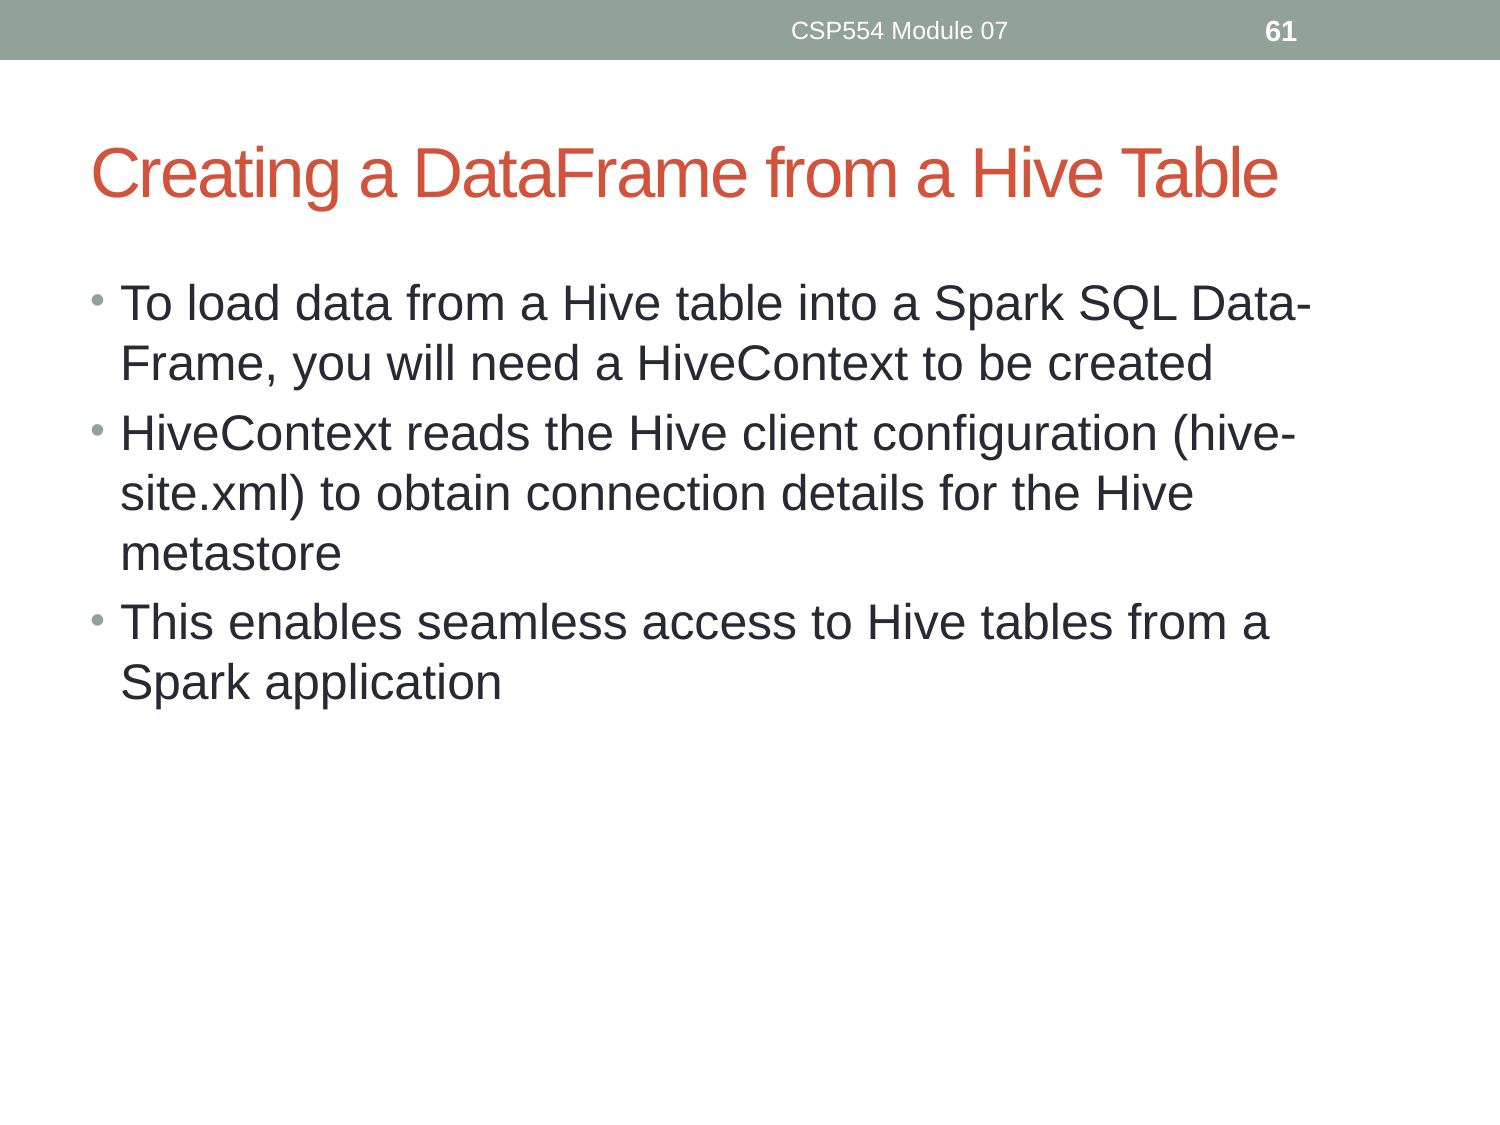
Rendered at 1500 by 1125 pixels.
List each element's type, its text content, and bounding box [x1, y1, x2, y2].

list To load data from a Hive table into a Spark SQL Data-Frame, you will need a HiveContext to be created HiveContext reads the Hive client configuration (hive-site.xml) to obtain connection details for the Hive metastore This enables seamless access to Hive tables from a Spark application [75, 262, 1425, 1063]
footer CSP554 Module 07 [562, 3, 1238, 57]
slide_number 61 [1250, 3, 1425, 57]
title Creating a DataFrame from a Hive Table [75, 87, 1425, 250]
